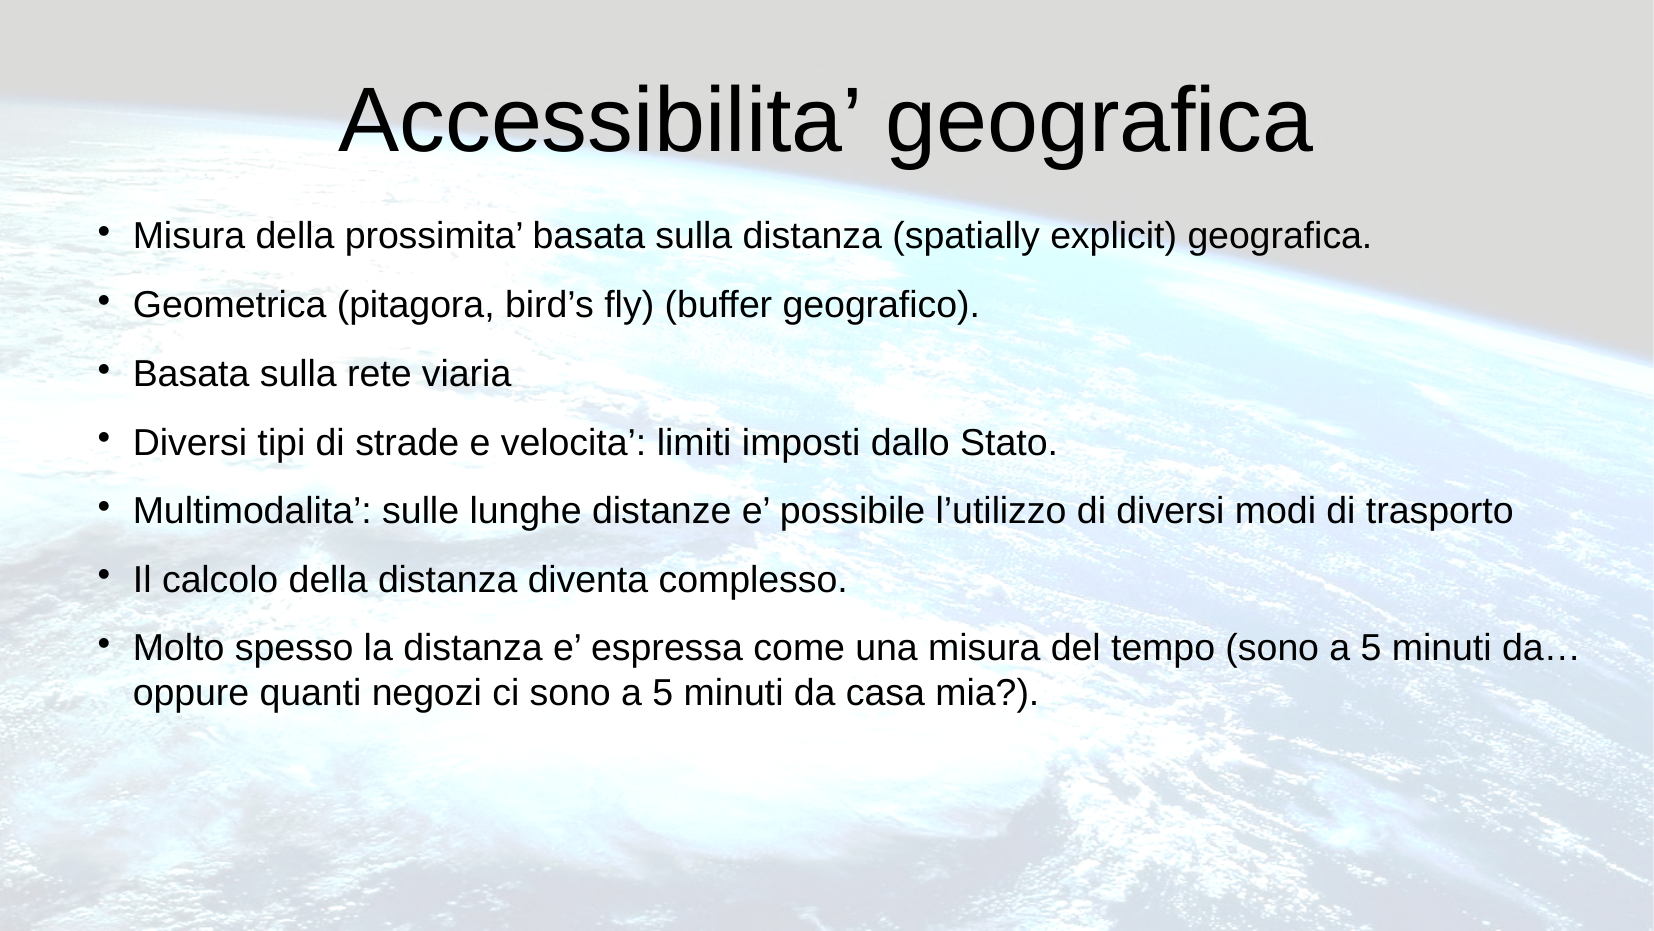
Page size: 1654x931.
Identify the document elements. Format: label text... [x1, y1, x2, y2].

picture [0, 0, 1654, 931]
text_box Accessibilita’ geografica [82, 37, 1571, 192]
text_box Misura della prossimita’ basata sulla distanza (spatially explicit) geografica. Geometrica (pitagora, bird’s fly) (buffer geografico). Basata sulla rete viaria Diversi tipi di strade e velocita’: limiti imposti dallo Stato. Multimodalita’: sulle lunghe distanze e’ possibile l’utilizzo di diversi modi di trasporto Il calcolo della distanza diventa complesso. Molto spesso la distanza e’ espressa come una misura del tempo (sono a 5 minuti da… oppure quanti negozi ci sono a 5 minuti da casa mia?). [82, 204, 1606, 597]
